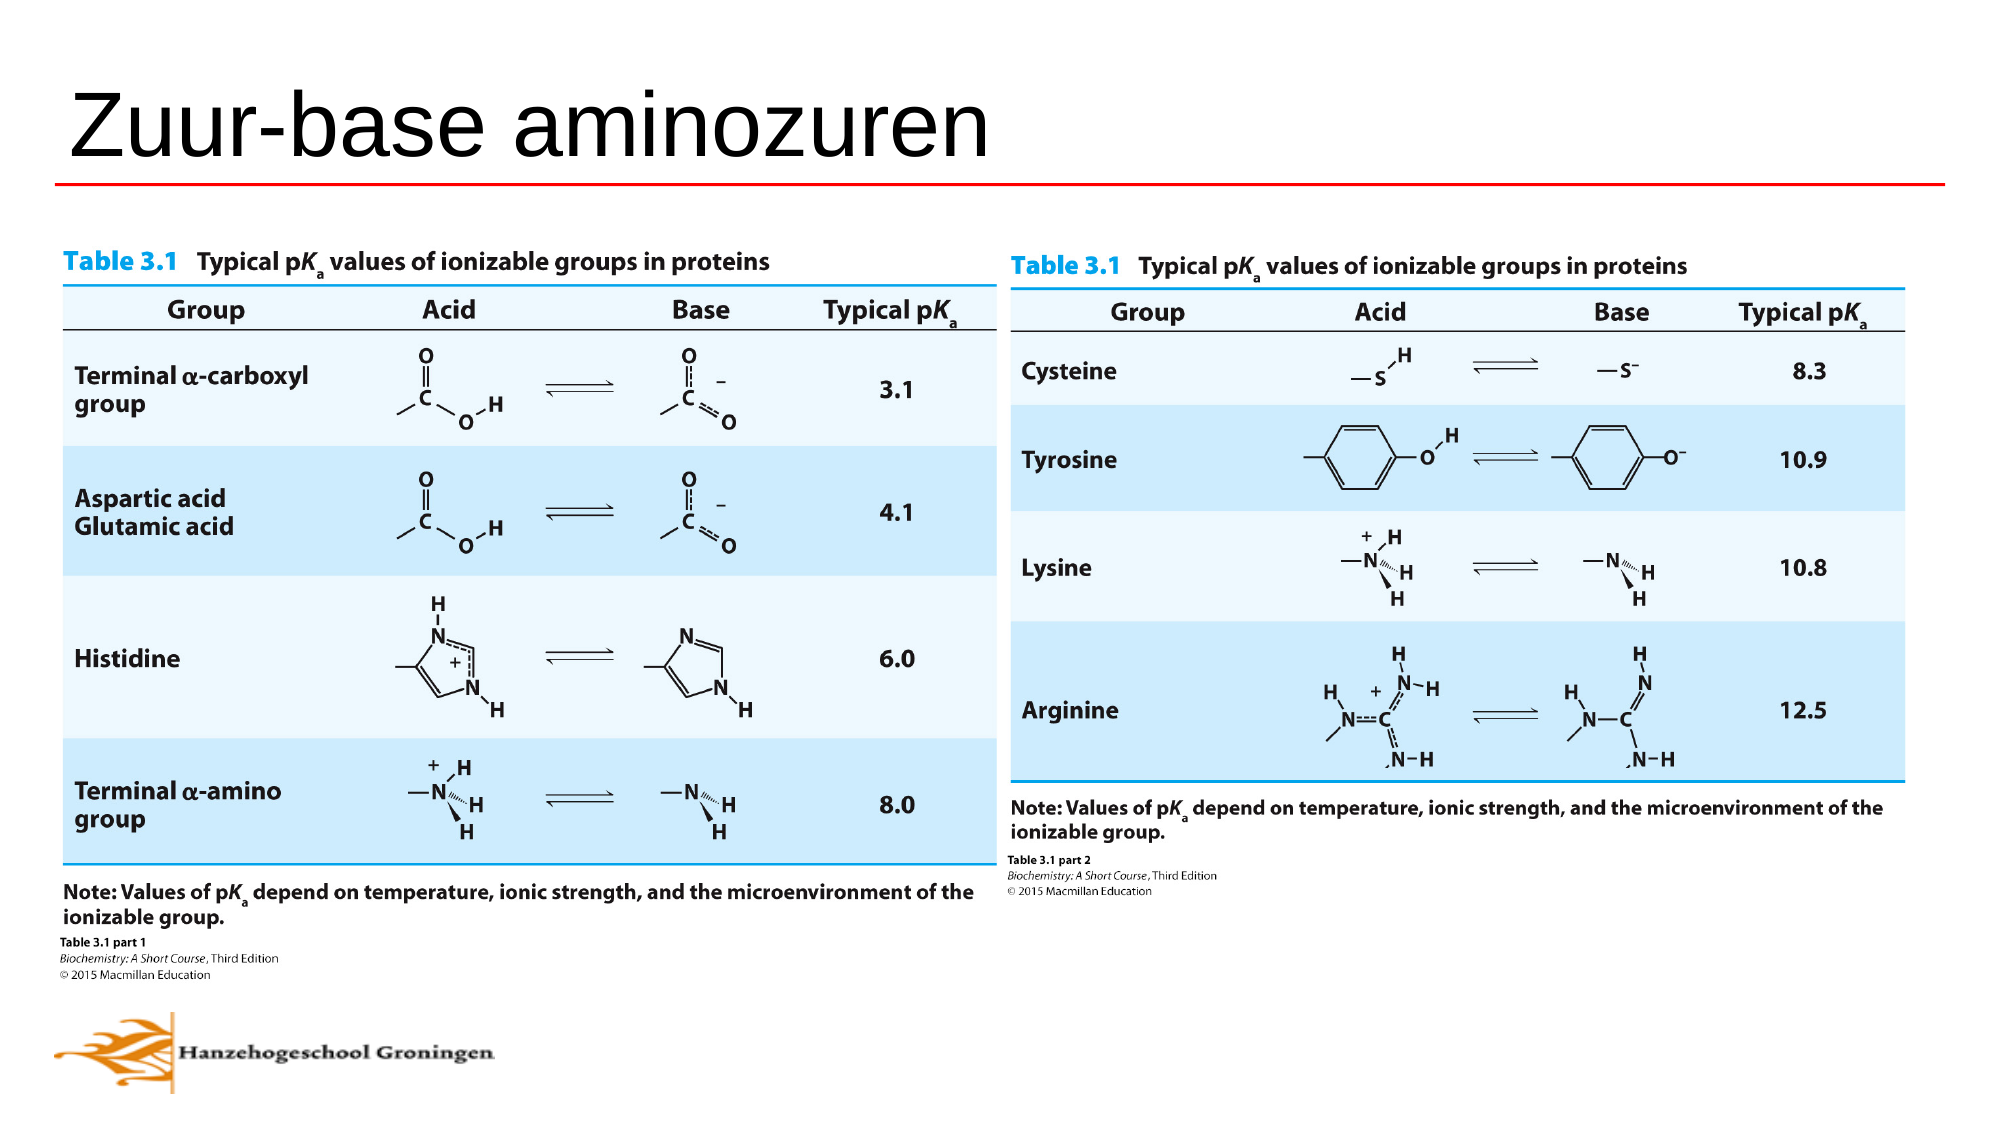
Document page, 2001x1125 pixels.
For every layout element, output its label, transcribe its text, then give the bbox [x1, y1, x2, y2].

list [54, 240, 1003, 984]
picture [1002, 240, 1912, 901]
title Zuur-base aminozuren [54, 54, 1946, 185]
picture [54, 1012, 495, 1094]
